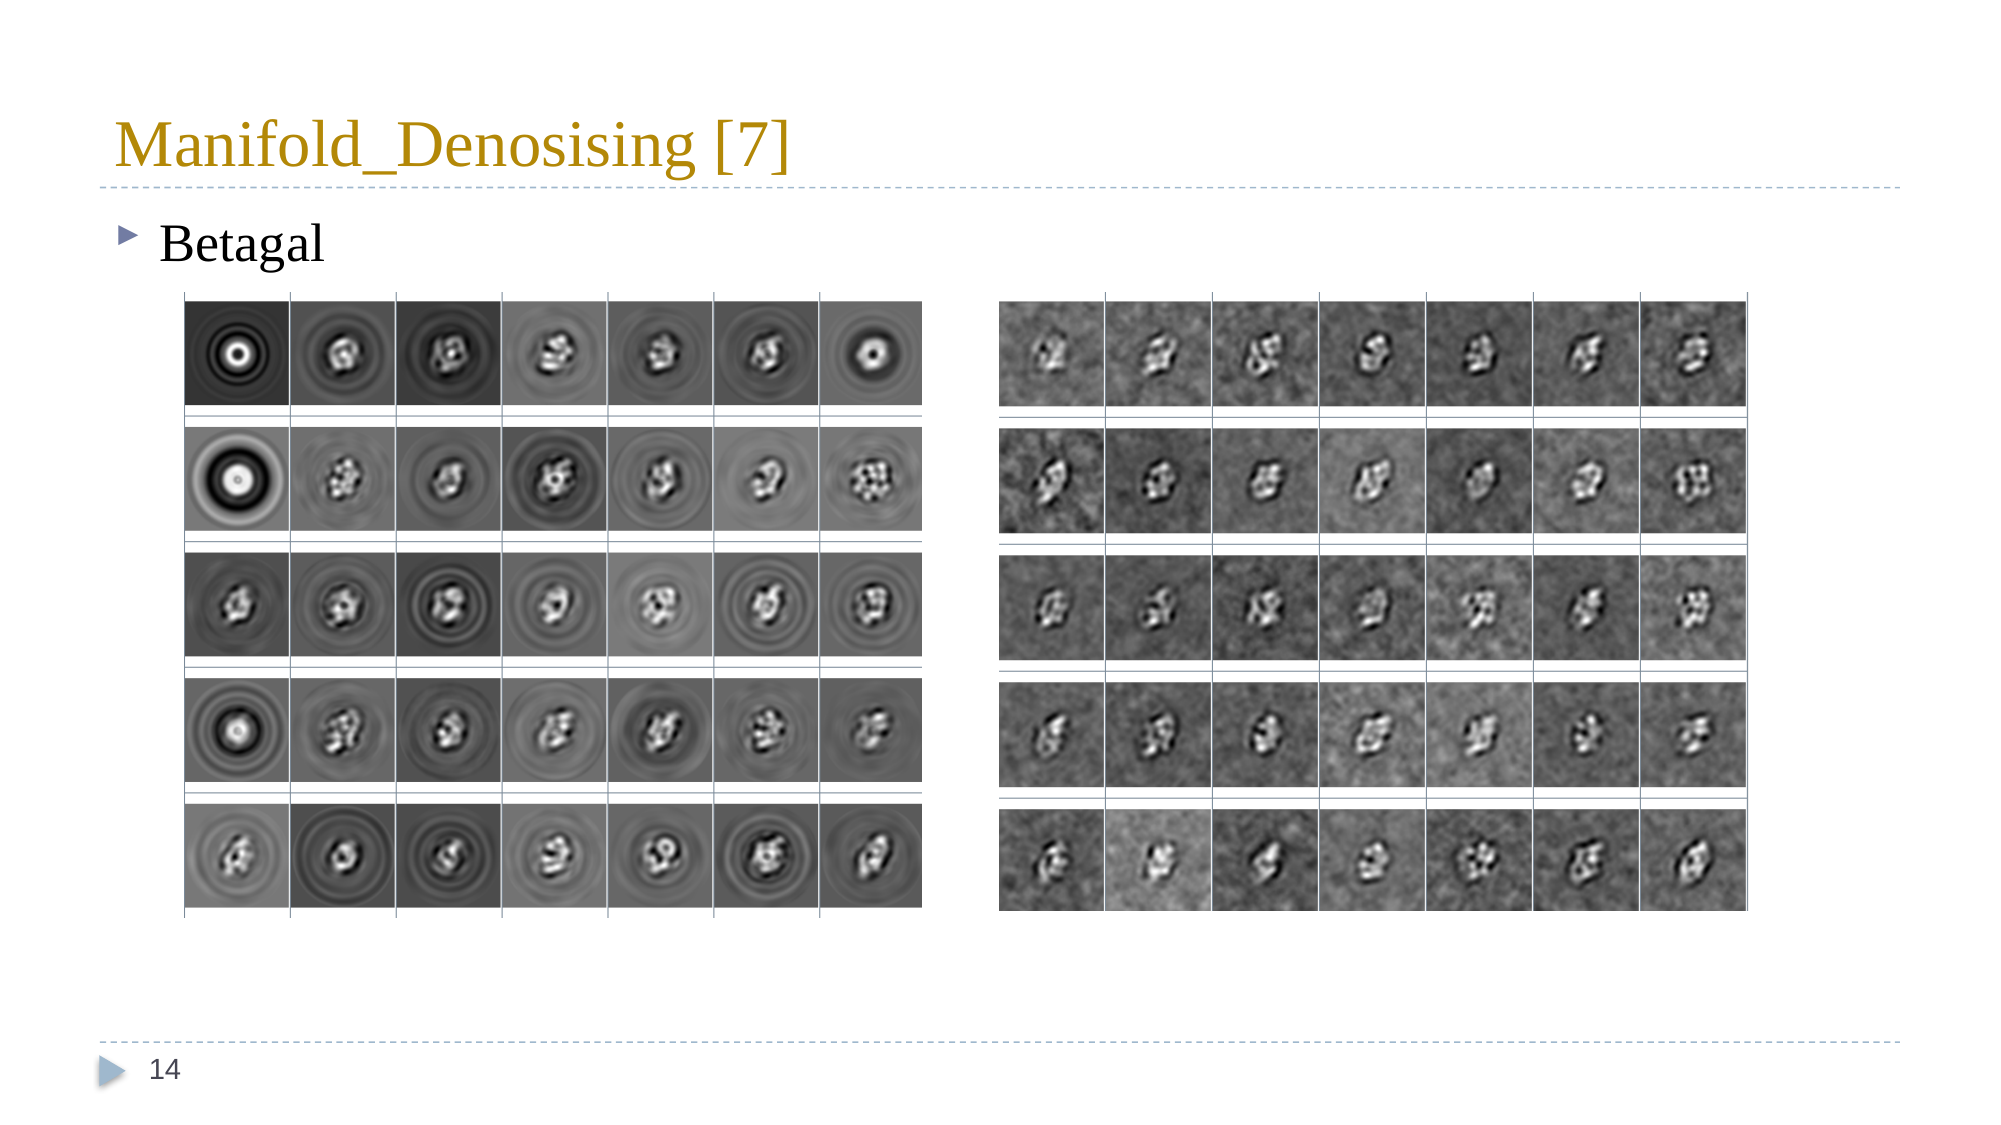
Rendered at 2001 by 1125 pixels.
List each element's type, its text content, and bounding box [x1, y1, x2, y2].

title Manifold_Denosising [7] [99, 24, 1901, 188]
picture [184, 292, 922, 918]
picture [999, 292, 1749, 911]
list Betagal [99, 199, 1901, 1011]
slide_number 14 [134, 1042, 568, 1103]
